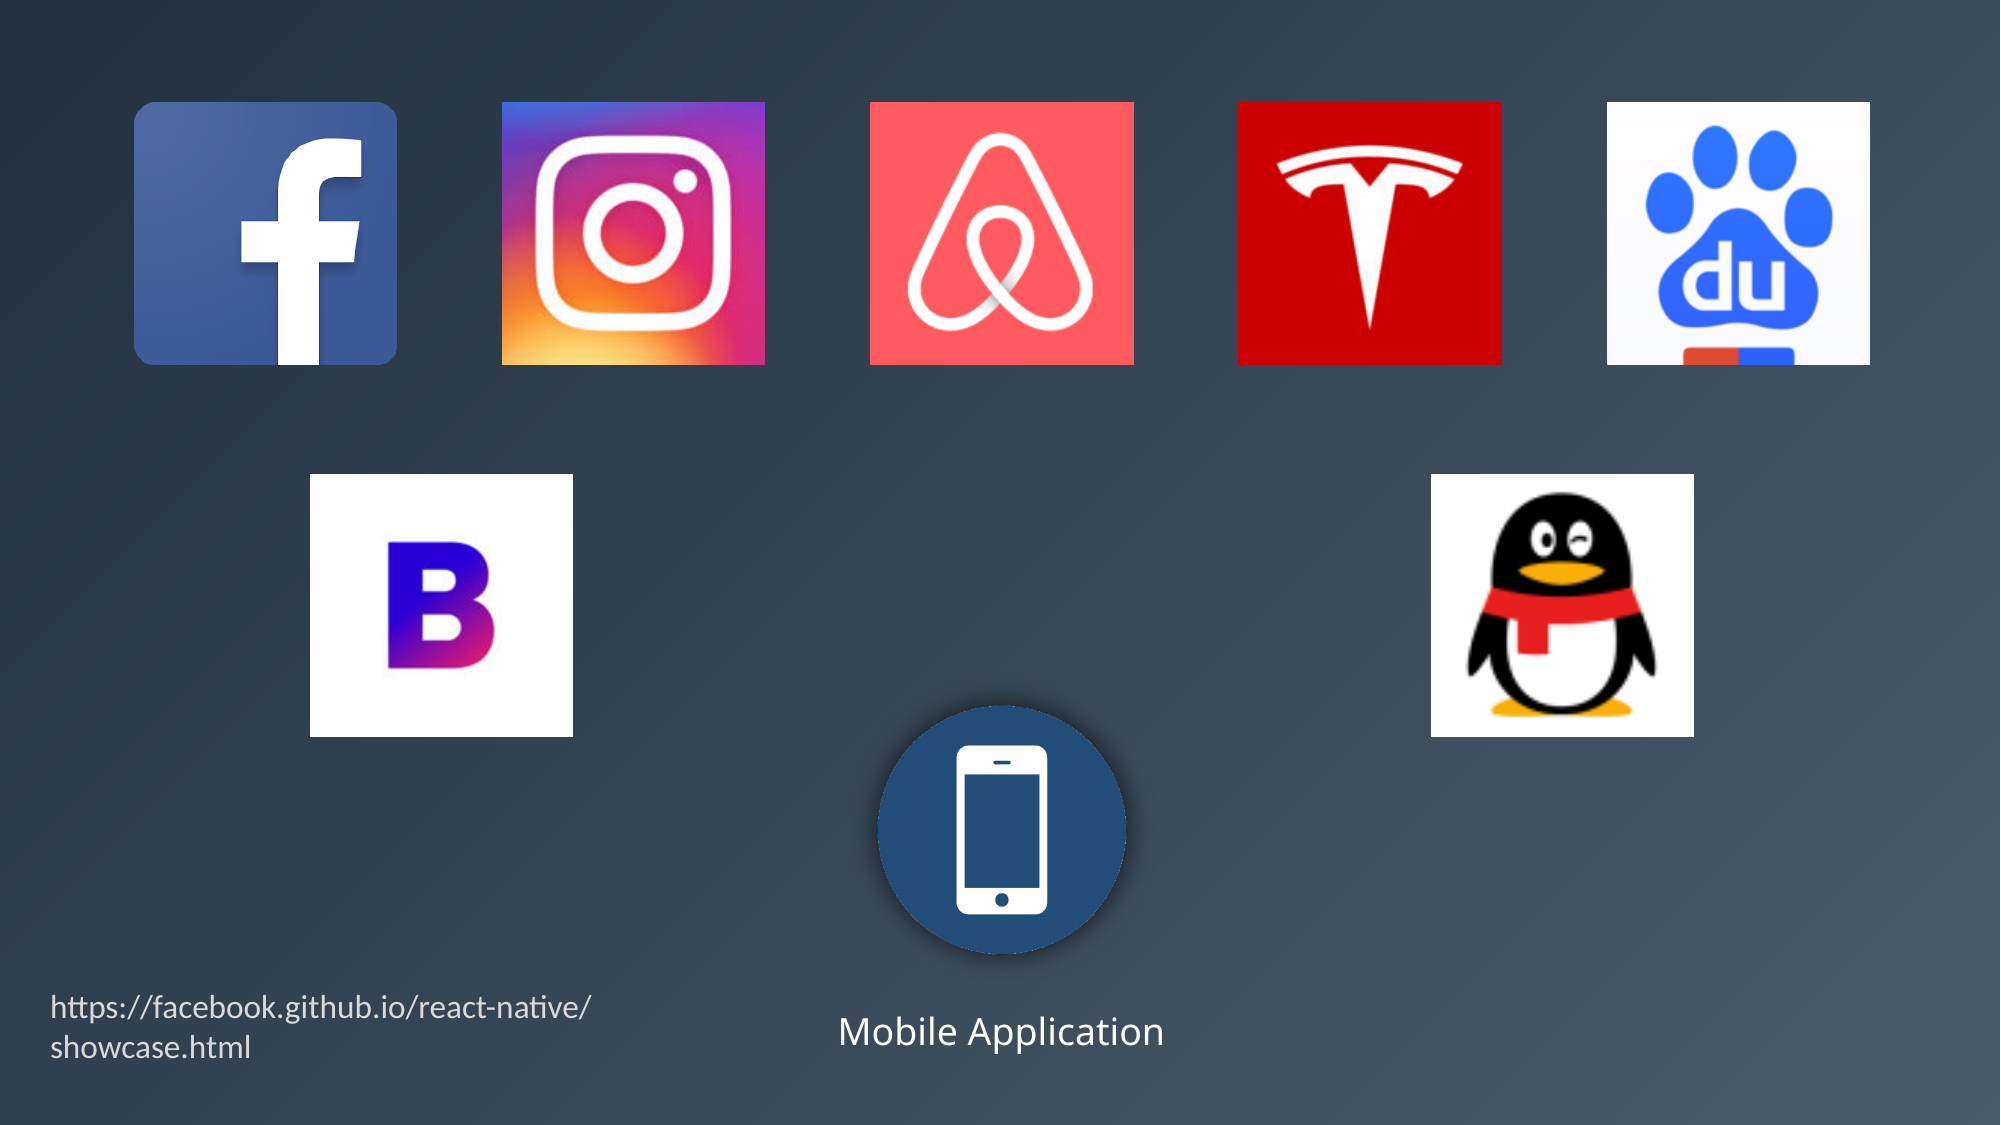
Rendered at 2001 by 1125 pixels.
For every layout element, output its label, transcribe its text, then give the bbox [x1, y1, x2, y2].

picture [1431, 474, 1694, 737]
picture [310, 474, 573, 737]
picture [502, 102, 765, 365]
text_box Mobile Application [822, 1000, 1181, 1061]
picture [870, 102, 1134, 365]
picture [134, 102, 397, 365]
text_box https://facebook.github.io/react-native/ showcase.html [35, 977, 608, 1073]
picture [863, 691, 1140, 968]
picture [1238, 102, 1502, 365]
picture [1606, 102, 1870, 365]
